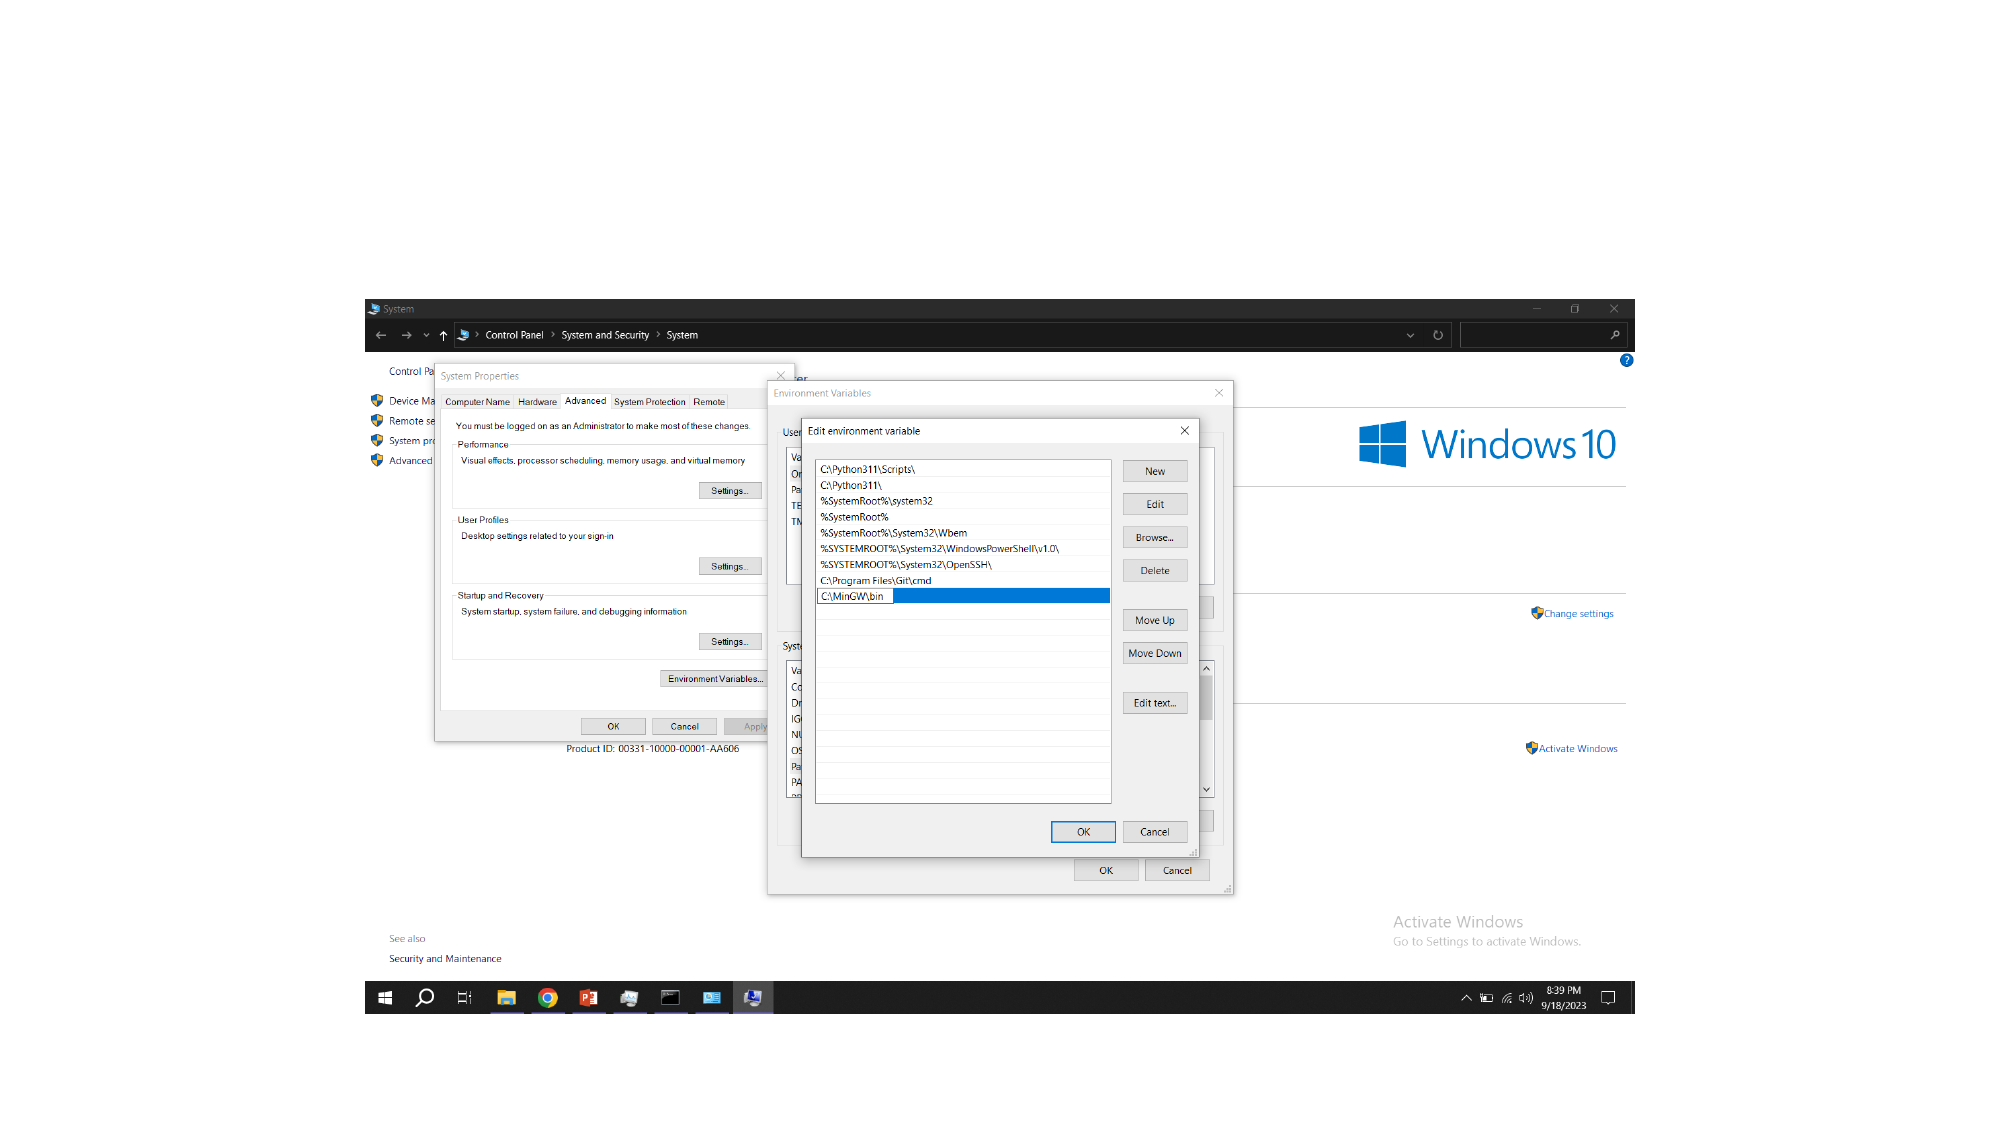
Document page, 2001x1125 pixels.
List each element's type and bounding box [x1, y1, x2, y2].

list [365, 299, 1635, 1014]
